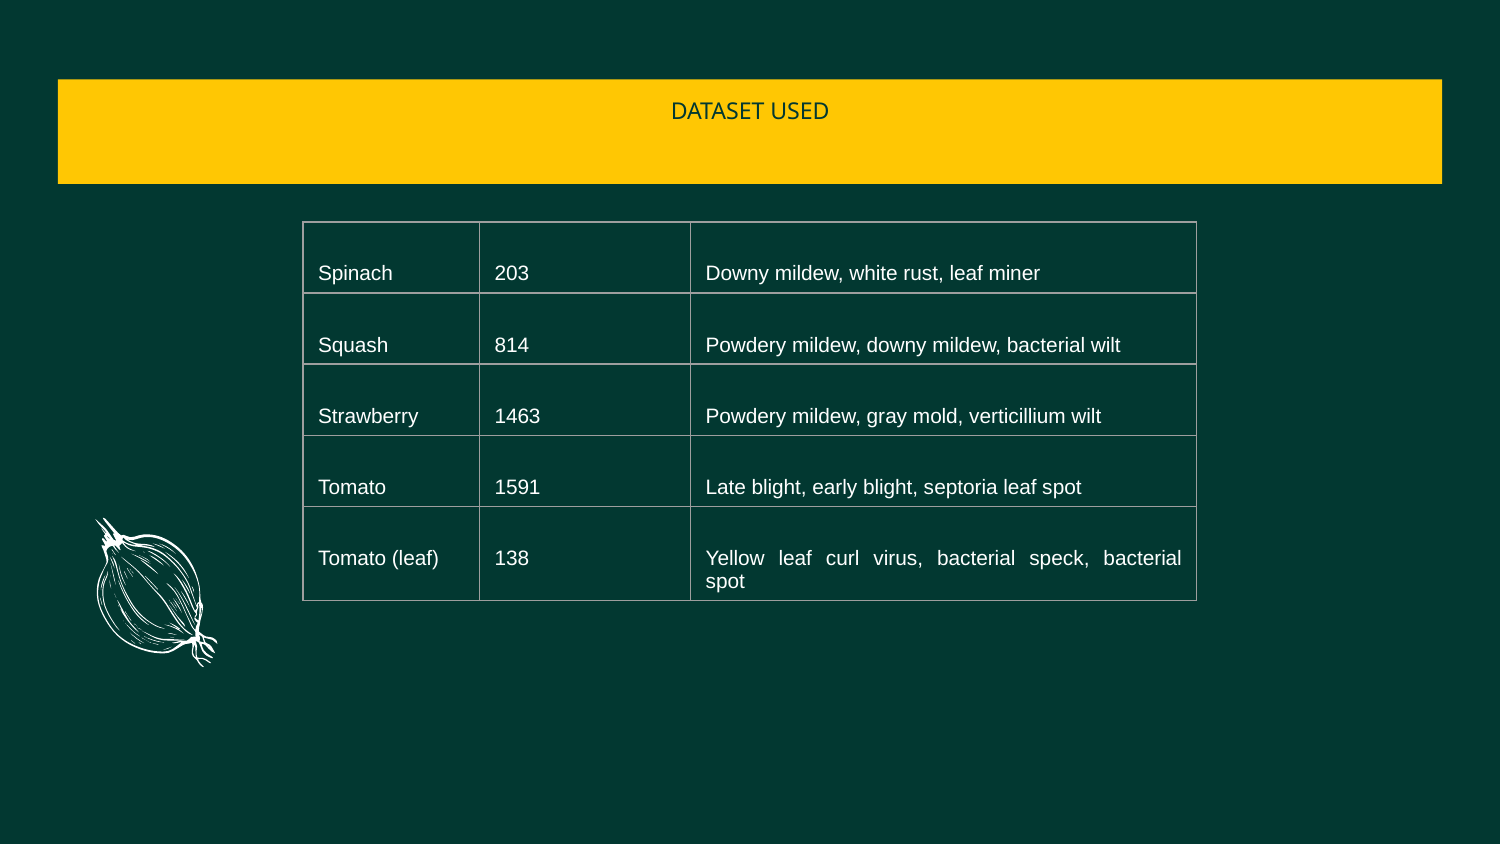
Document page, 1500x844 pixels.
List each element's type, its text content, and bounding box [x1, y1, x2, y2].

table_cell Tomato (leaf) [304, 507, 479, 600]
table_cell Squash [304, 294, 479, 363]
table_cell Strawberry [304, 365, 479, 435]
table_cell Late blight, early blight, septoria leaf spot [691, 436, 1196, 506]
table_header Downy mildew, white rust, leaf miner [691, 223, 1196, 292]
table_header Spinach [304, 223, 479, 292]
table_cell Tomato [304, 436, 479, 506]
table_cell Powdery mildew, gray mold, verticillium wilt [691, 365, 1196, 435]
table_cell Yellow leaf curl virus, bacterial speck, bacterial spot [691, 507, 1196, 600]
title DATASET USED [116, 79, 1383, 174]
table_cell 1463 [480, 365, 690, 435]
table_cell 1591 [480, 436, 690, 506]
table_cell Powdery mildew, downy mildew, bacterial wilt [691, 294, 1196, 363]
table_header 203 [480, 223, 690, 292]
table_cell 138 [480, 507, 690, 600]
table_cell 814 [480, 294, 690, 363]
